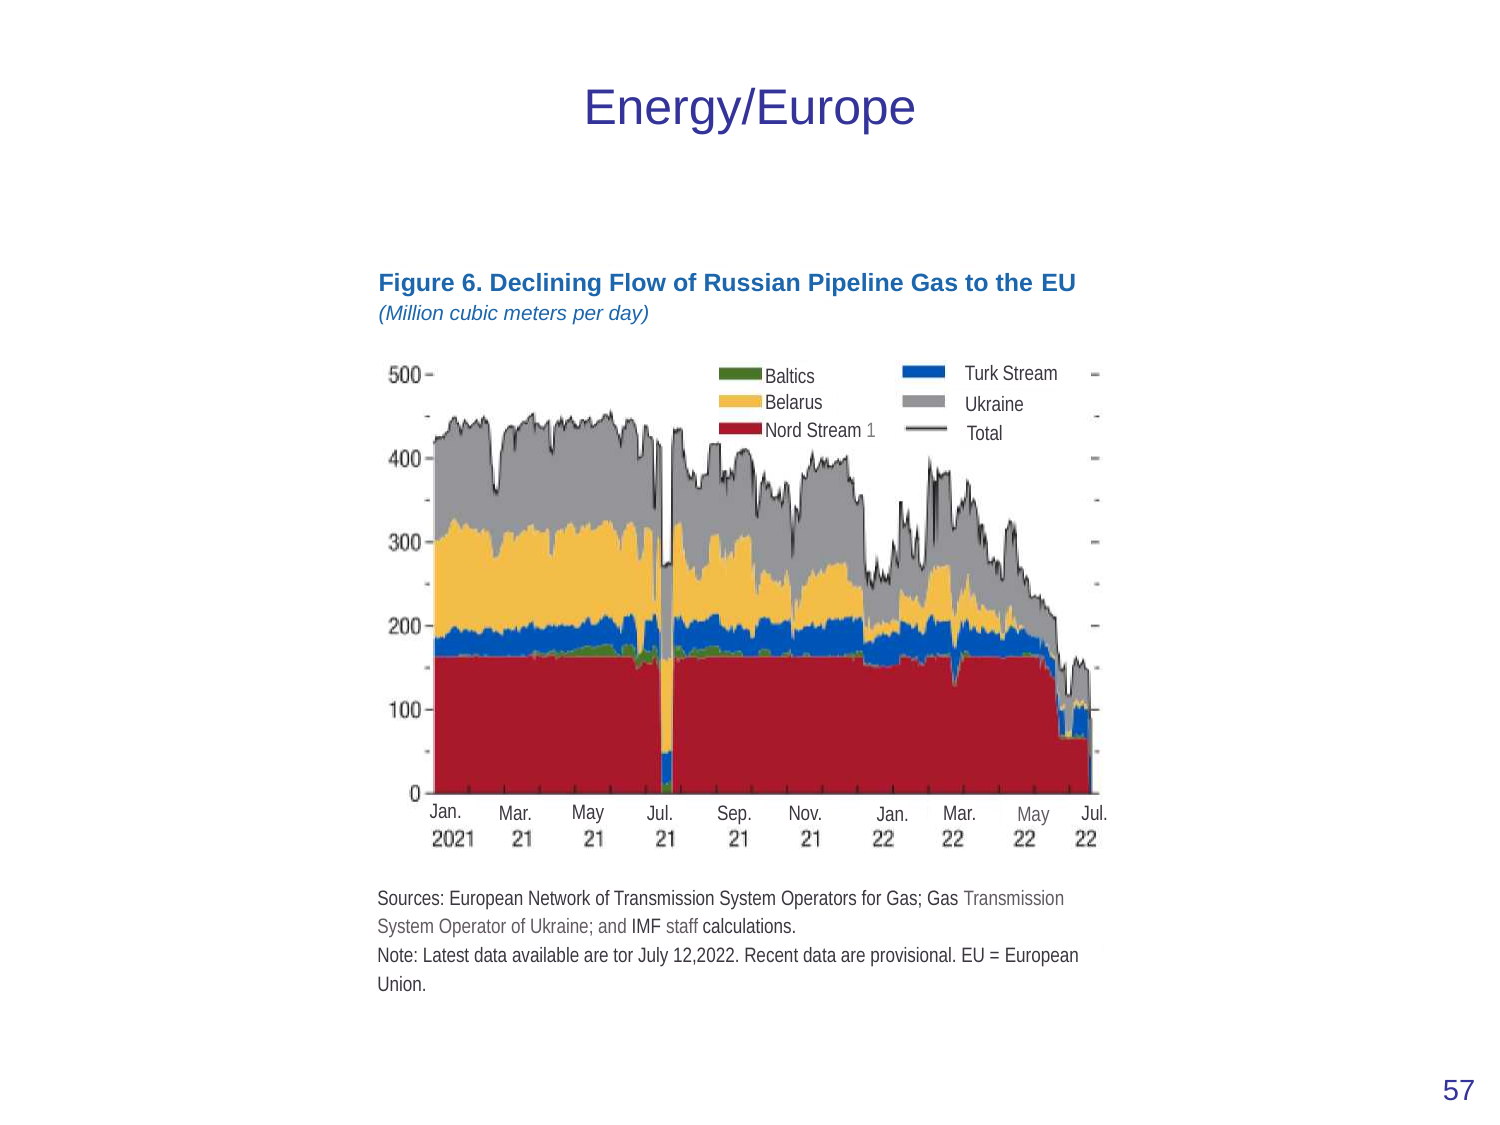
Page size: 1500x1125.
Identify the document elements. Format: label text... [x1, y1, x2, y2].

picture [366, 248, 1129, 1002]
title Energy/Europe [57, 44, 1443, 165]
slide_number 57 [1408, 1028, 1491, 1108]
